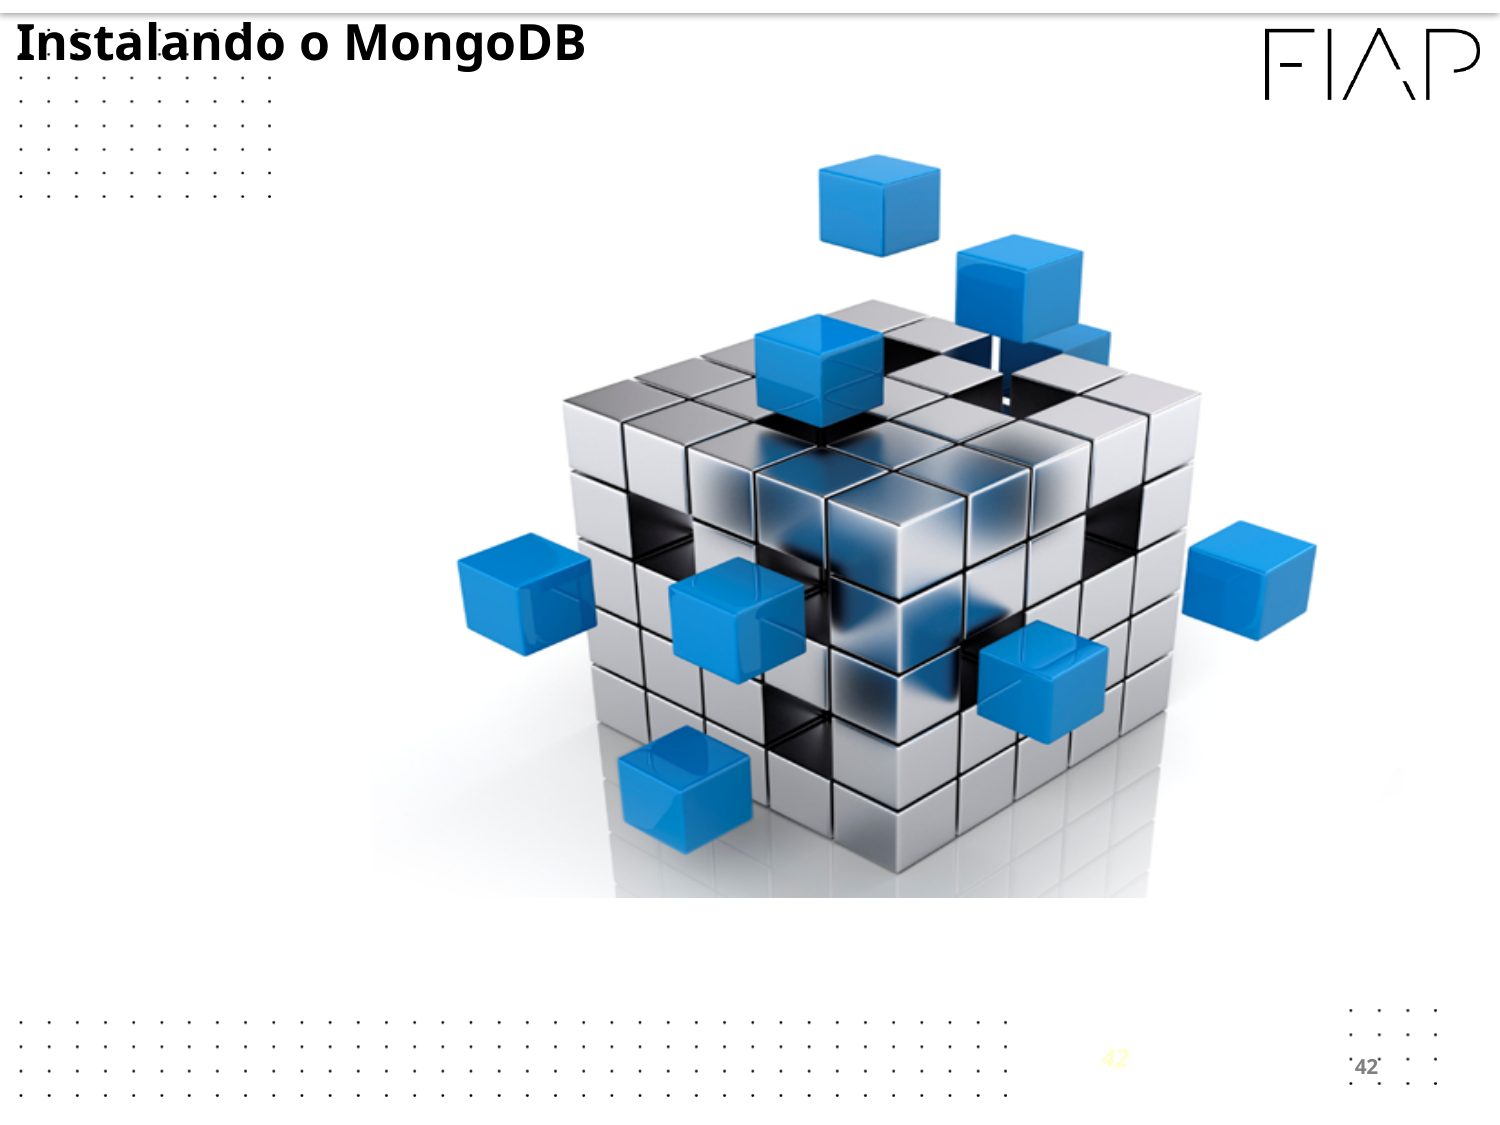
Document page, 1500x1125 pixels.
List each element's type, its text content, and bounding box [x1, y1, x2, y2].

text_box Instalando o MongoDB [1, 3, 1069, 79]
picture [19, 79, 271, 198]
picture [371, 125, 1404, 899]
picture [1344, 1007, 1437, 1085]
picture [1265, 28, 1480, 100]
picture [19, 1019, 1007, 1097]
